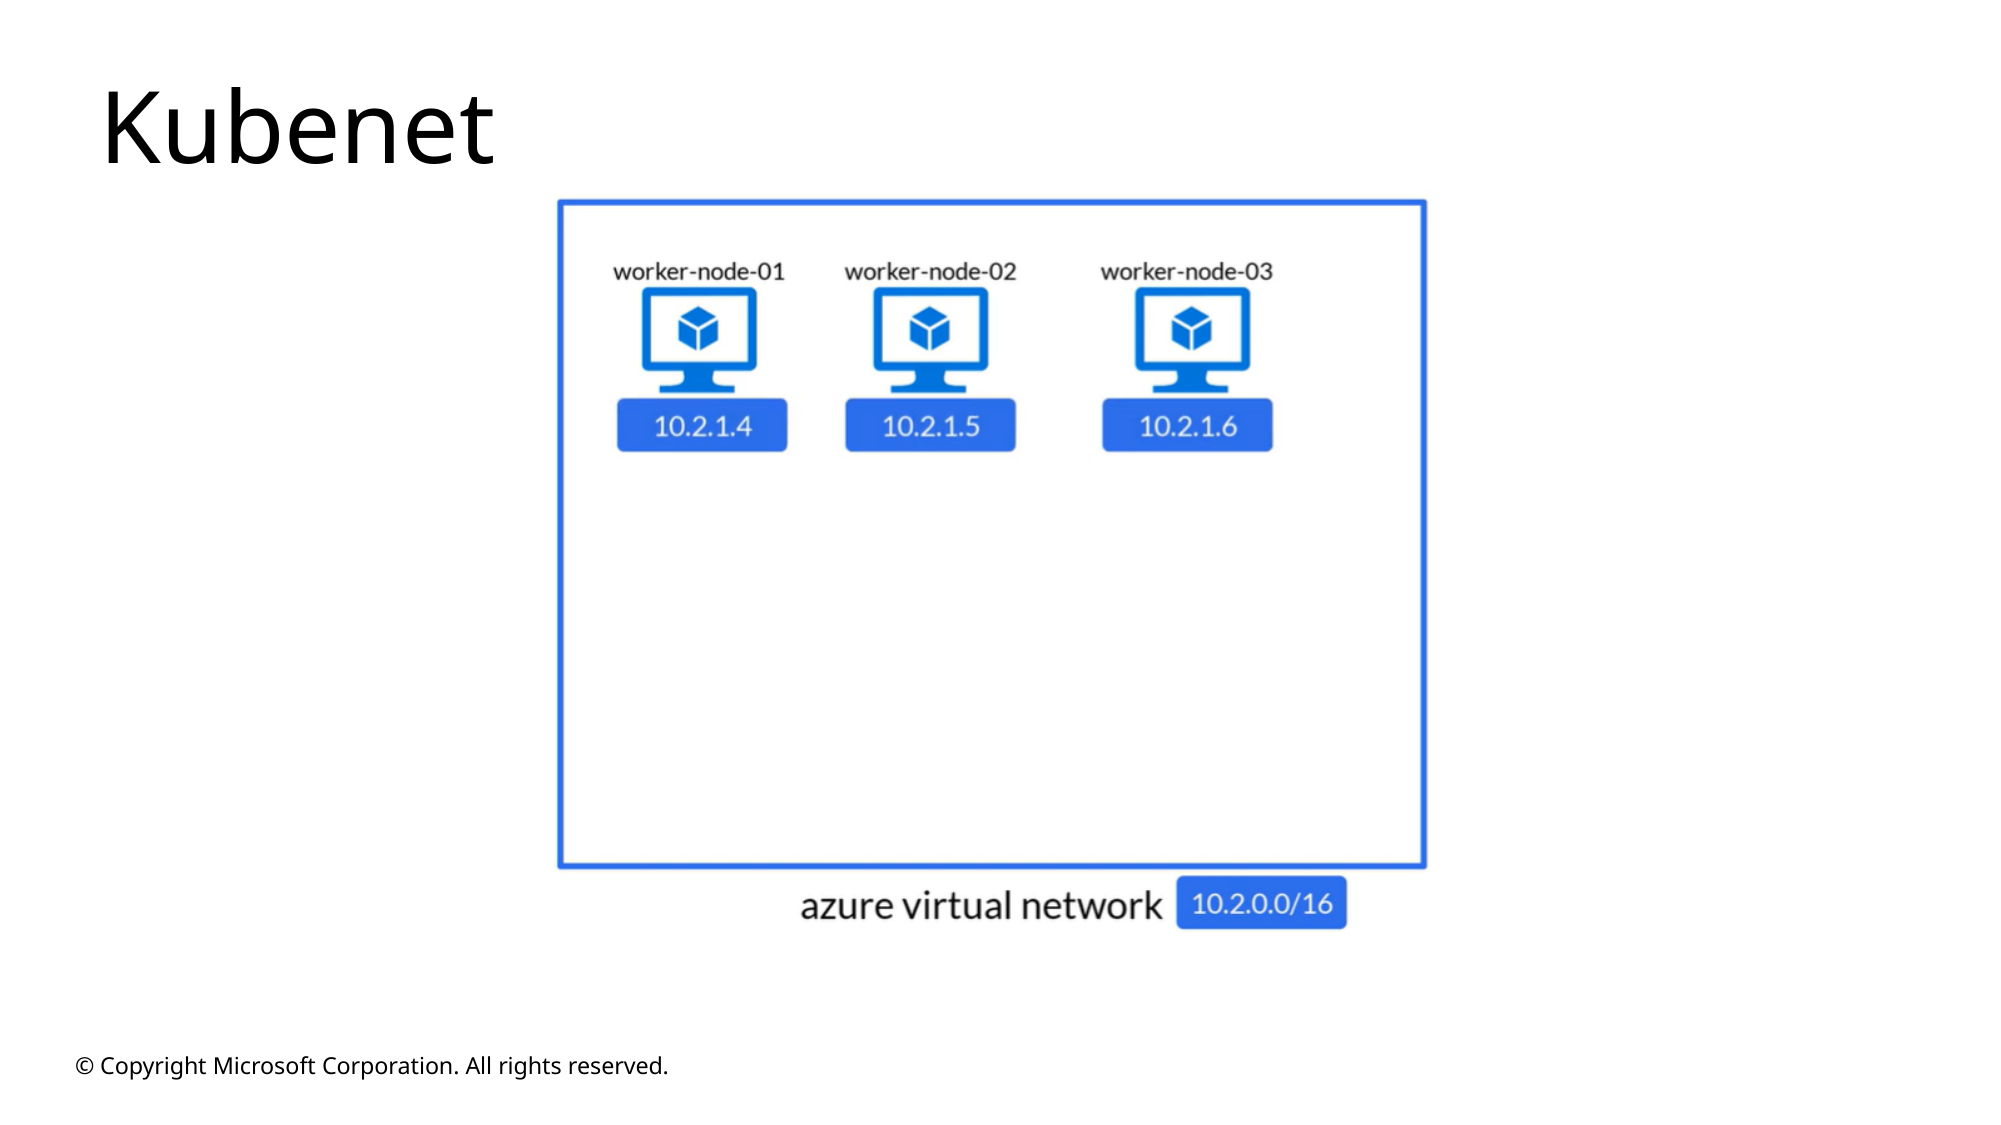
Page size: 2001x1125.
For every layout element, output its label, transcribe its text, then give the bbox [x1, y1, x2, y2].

picture [526, 180, 1474, 945]
title Kubenet [99, 88, 1941, 174]
